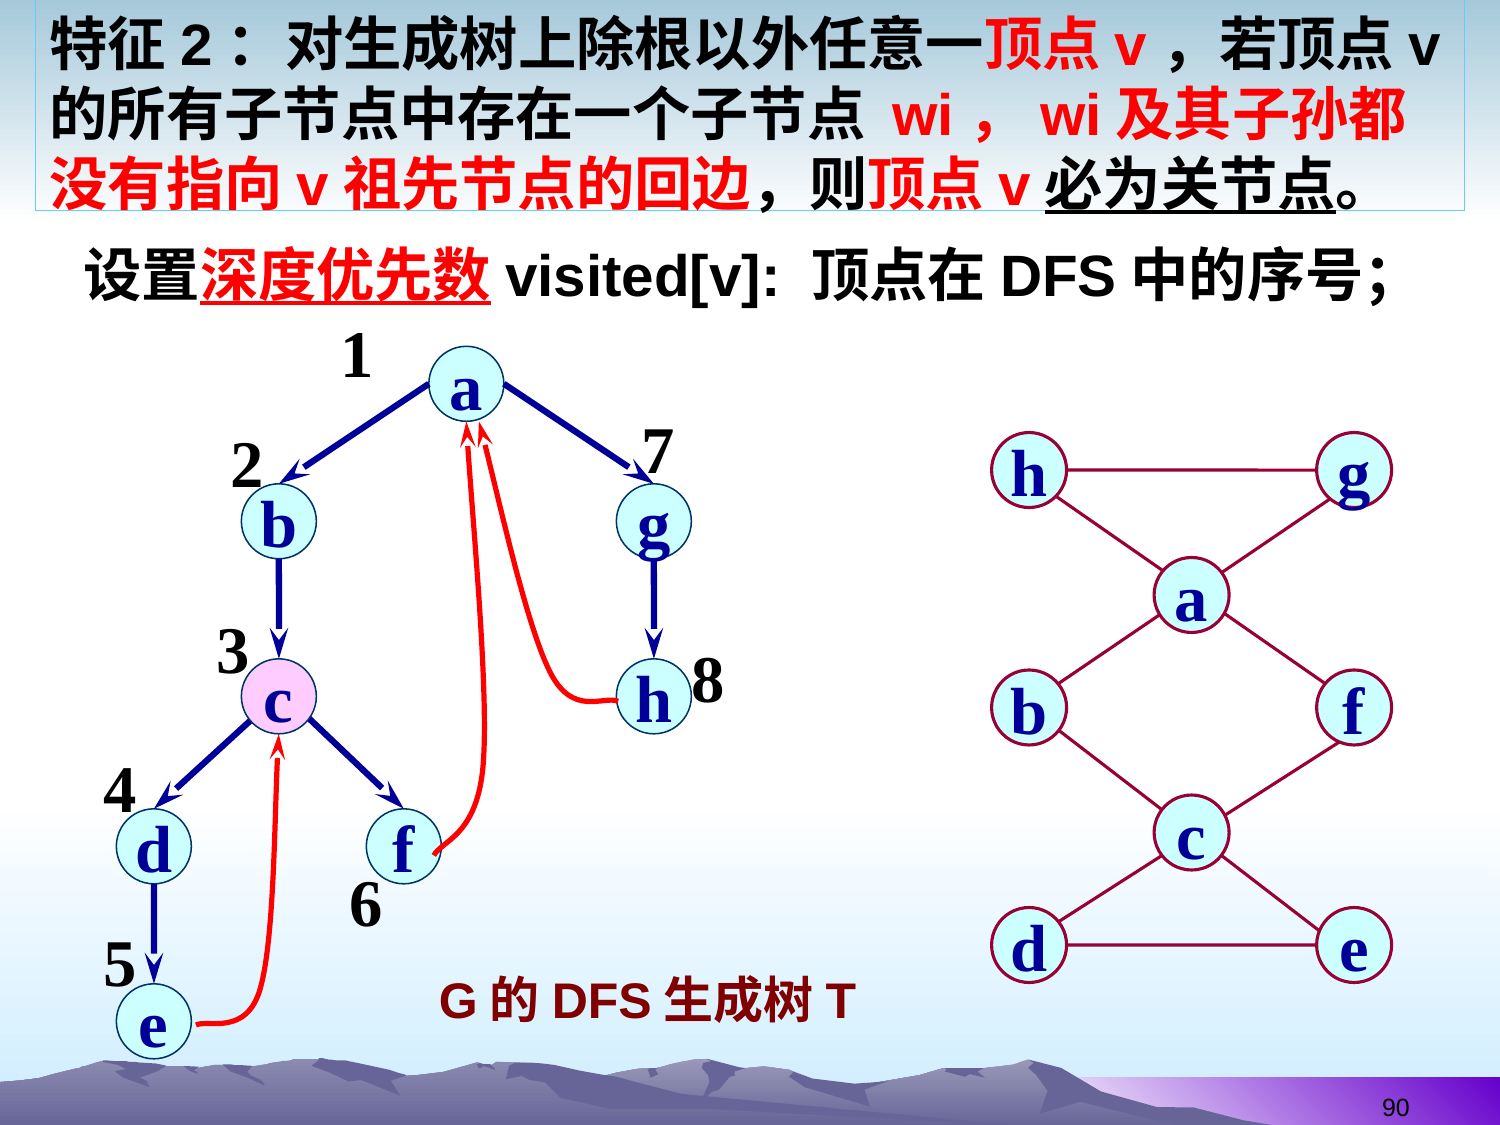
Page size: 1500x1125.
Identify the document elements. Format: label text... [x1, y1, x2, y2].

text_box [153, 963, 161, 984]
text_box 设置深度优先数visited[v]: 顶点在DFS中的序号； [68, 230, 1430, 316]
text_box b [241, 483, 317, 559]
text_box 4 [88, 738, 153, 834]
text_box G的DFS生成树T [424, 960, 871, 1036]
text_box [272, 638, 286, 658]
text_box [195, 734, 284, 1026]
text_box 5 [88, 911, 153, 1007]
text_box a [428, 346, 504, 422]
slide_number 90 [1074, 1054, 1425, 1125]
text_box 8 [677, 628, 741, 724]
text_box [991, 432, 1392, 983]
text_box 7 [626, 399, 690, 495]
text_box c [241, 658, 317, 734]
text_box [153, 790, 174, 809]
text_box e [116, 983, 192, 1059]
text_box d [116, 808, 192, 884]
text_box g [616, 495, 692, 559]
text_box 特征2：对生成树上除根以外任意一顶点v，若顶点v的所有子节点中存在一个子节点 wi，wi及其子孙都没有指向v祖先节点的回边，则顶点v必为关节点。 [35, 0, 1465, 211]
text_box [279, 467, 300, 484]
text_box 2 [215, 413, 279, 509]
text_box 1 [325, 316, 389, 399]
text_box 3 [201, 599, 265, 695]
text_box [433, 421, 485, 856]
text_box h [616, 658, 680, 734]
text_box 6 [334, 852, 398, 948]
text_box [647, 638, 661, 659]
text_box [384, 790, 404, 809]
text_box [478, 421, 619, 702]
text_box f [366, 808, 442, 884]
